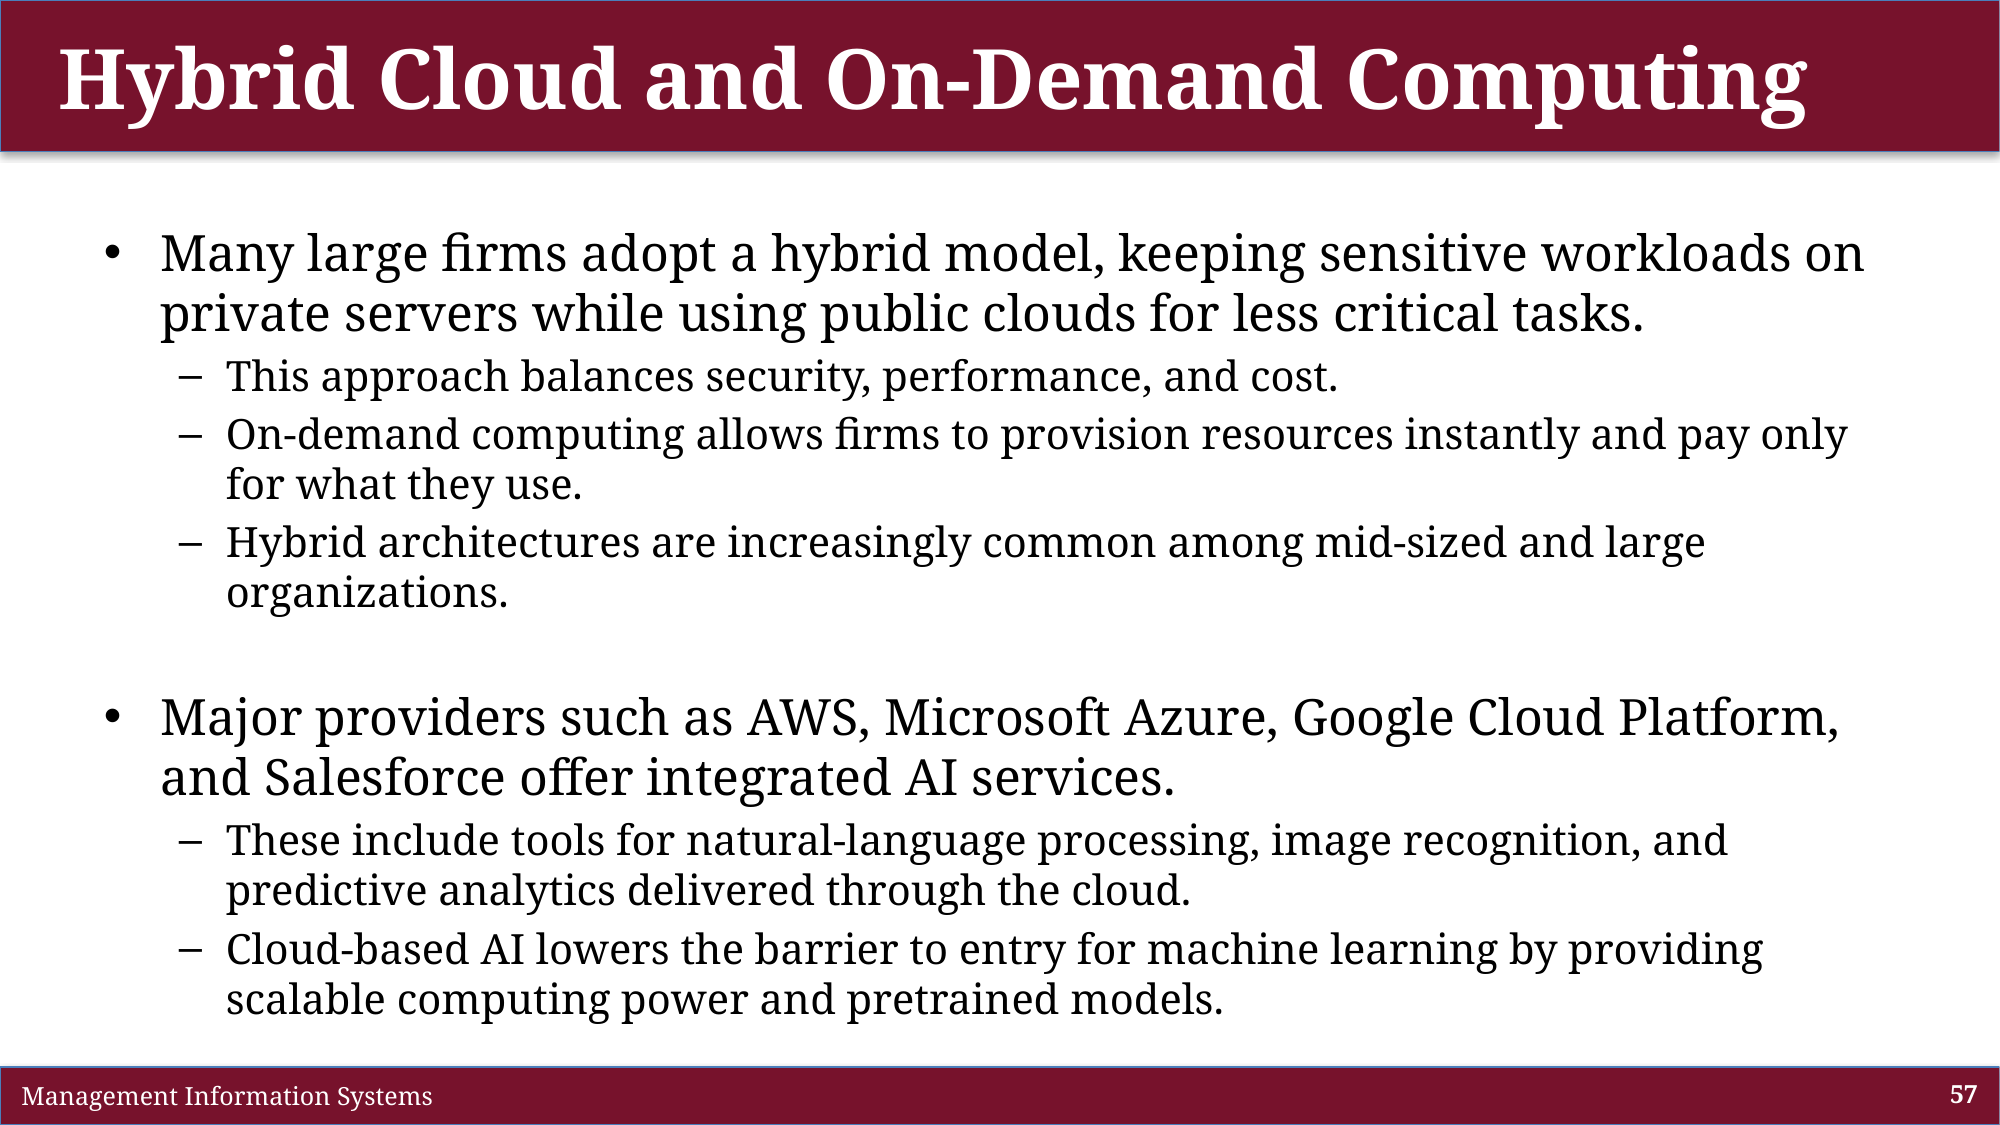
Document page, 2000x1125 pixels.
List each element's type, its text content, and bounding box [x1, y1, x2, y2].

slide_number 57 [1649, 1066, 2000, 1125]
title Hybrid Cloud and On-Demand Computing [0, 0, 2000, 152]
footer Management Information Systems [0, 1066, 475, 1125]
list Many large firms adopt a hybrid model, keeping sensitive workloads on private servers while using public clouds for less critical tasks. This approach balances security, performance, and cost. On-demand computing allows firms to provision resources instantly and pay only for what they use. Hybrid architectures are increasingly common among mid-sized and large organizations. Major providers such as AWS, Microsoft Azure, Google Cloud Platform, and Salesforce offer integrated AI services. These include tools for natural-language processing, image recognition, and predictive analytics delivered through the cloud. Cloud-based AI lowers the barrier to entry for machine learning by providing scalable computing power and pretrained models. [88, 213, 1911, 1047]
text_box [475, 1066, 1649, 1125]
